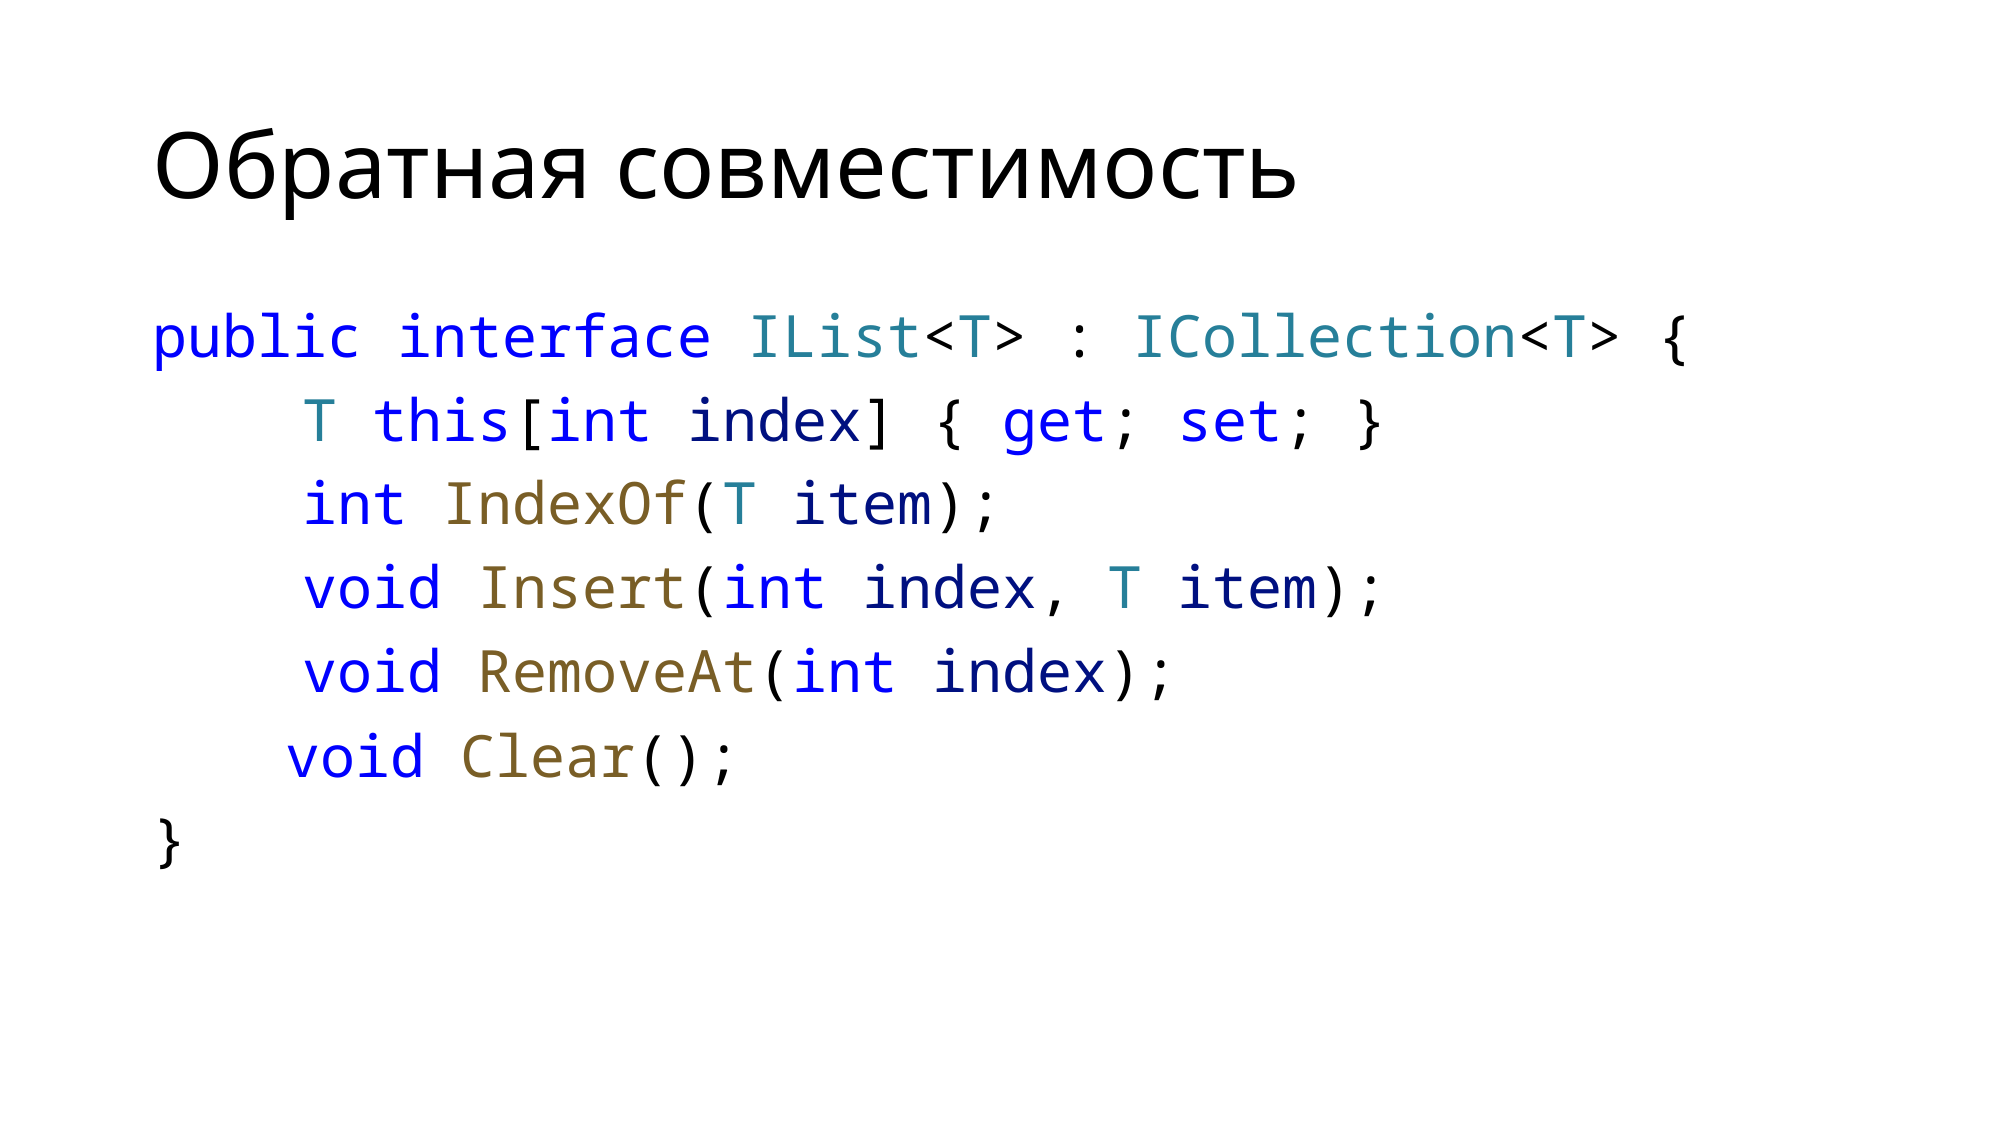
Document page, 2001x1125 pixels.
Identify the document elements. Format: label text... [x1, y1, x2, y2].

title Обратная совместимость [137, 59, 1863, 278]
text_box void Clear(); [270, 711, 755, 797]
list public interface IList<T> : ICollection<T> { T this[int index] { get; set; } int IndexOf(T item); void Insert(int index, T item); void RemoveAt(int index); } [137, 299, 1863, 1014]
